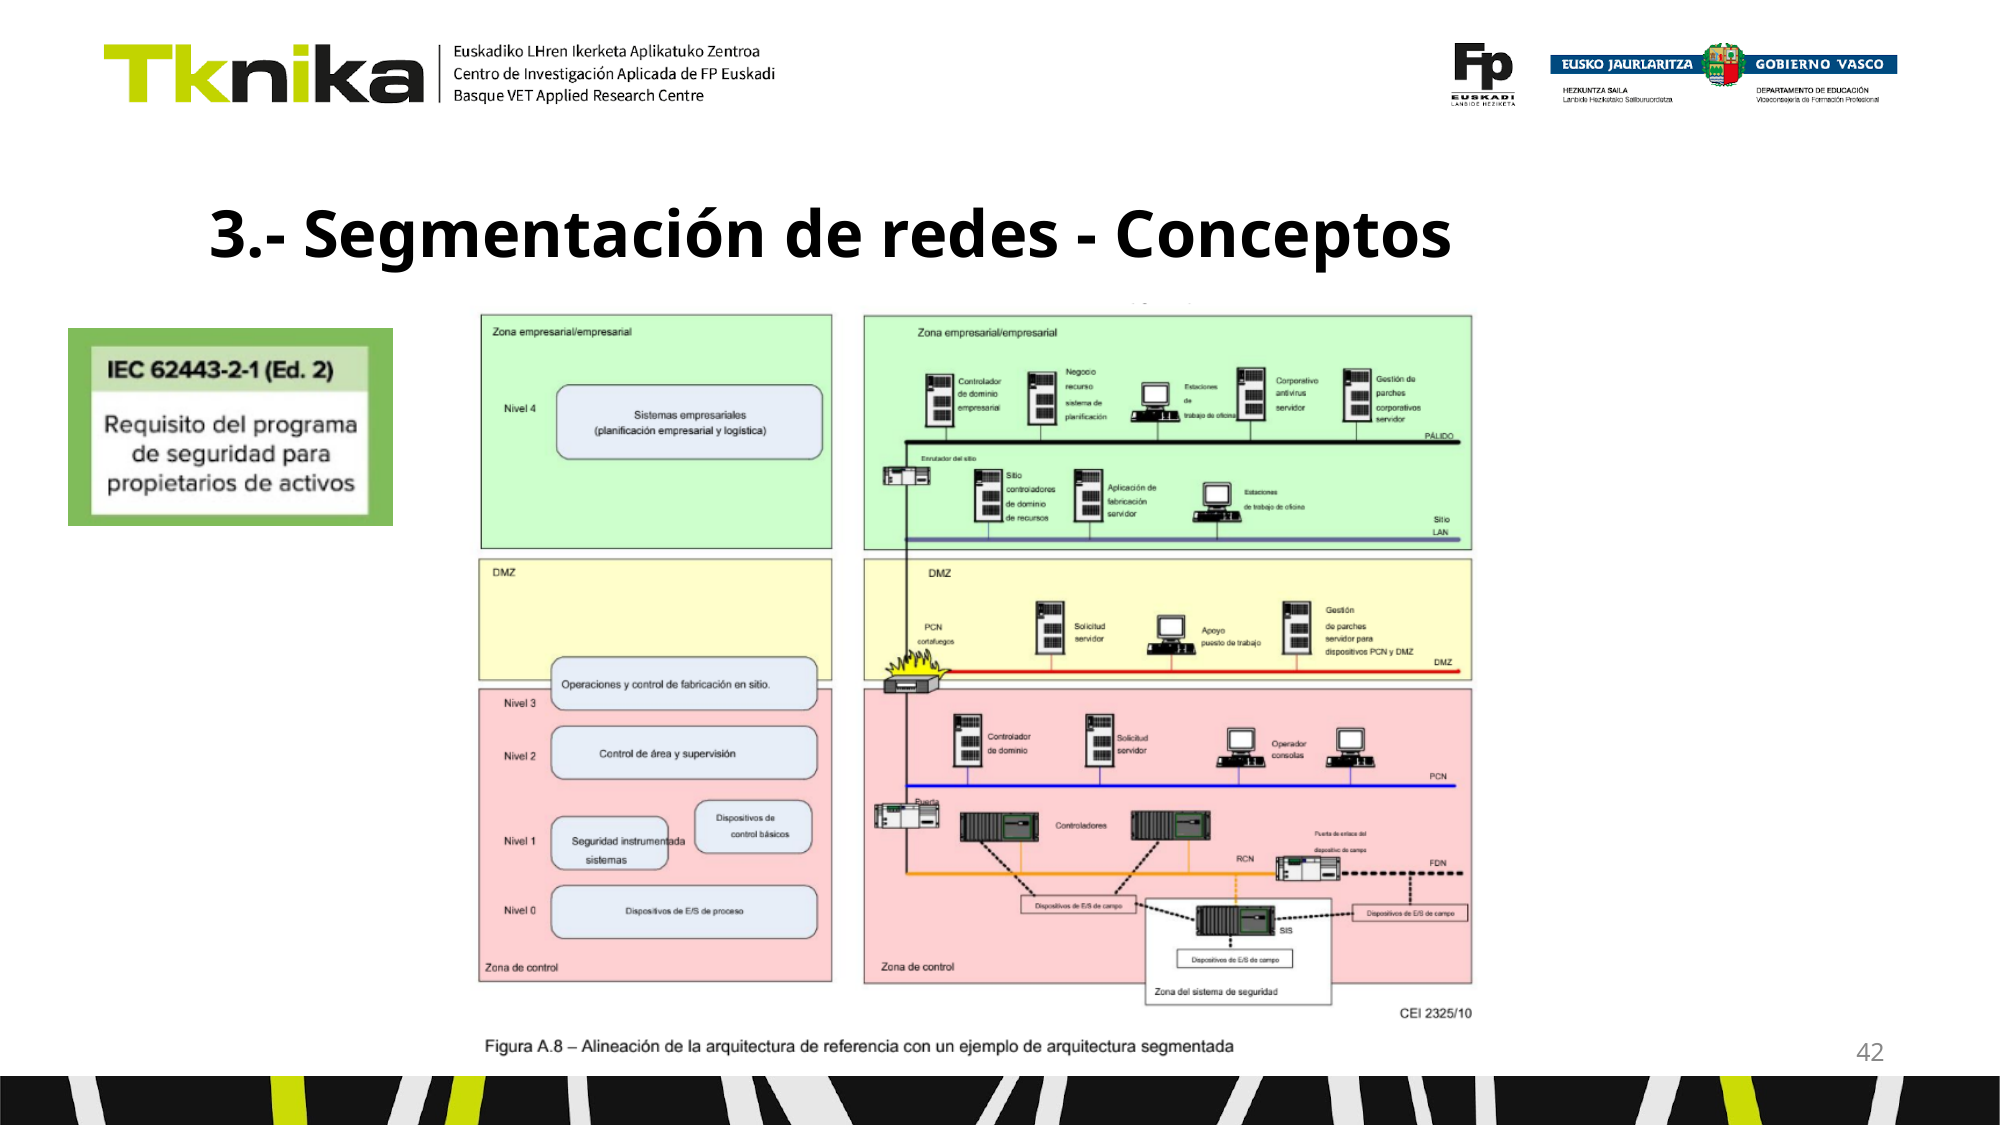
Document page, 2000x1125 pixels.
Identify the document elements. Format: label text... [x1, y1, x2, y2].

picture [0, 1076, 2000, 1125]
picture [68, 327, 393, 526]
picture [468, 303, 1495, 1075]
picture [102, 42, 1898, 106]
title 3.- Segmentación de redes - Conceptos [130, 184, 1534, 279]
slide_number ‹#› [1433, 1023, 1900, 1084]
